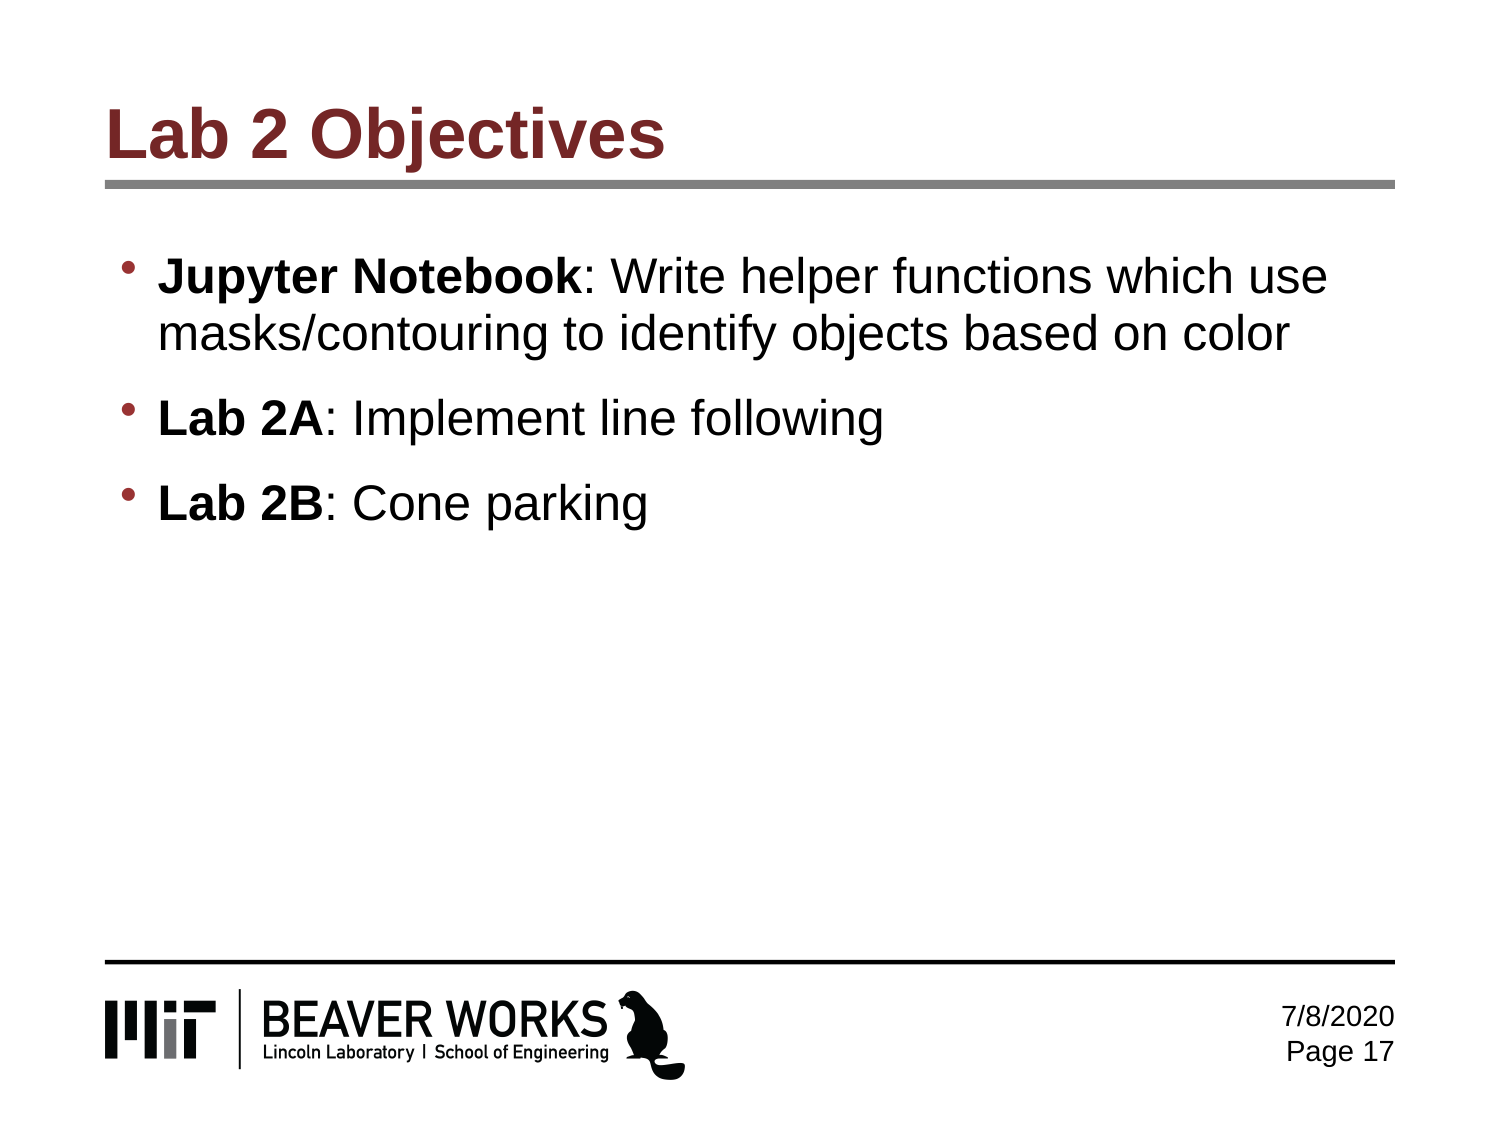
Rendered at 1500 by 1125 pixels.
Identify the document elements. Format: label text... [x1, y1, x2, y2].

text_box [104, 959, 1395, 965]
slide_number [965, 990, 1395, 1065]
text_box Jupyter Notebook: Write helper functions which use masks/contouring to identify objects based on color Lab 2A: Implement line following Lab 2B: Cone parking [104, 239, 1395, 900]
text_box [104, 179, 1395, 189]
picture [104, 989, 685, 1081]
title Lab 2 Objectives [105, 75, 1305, 179]
